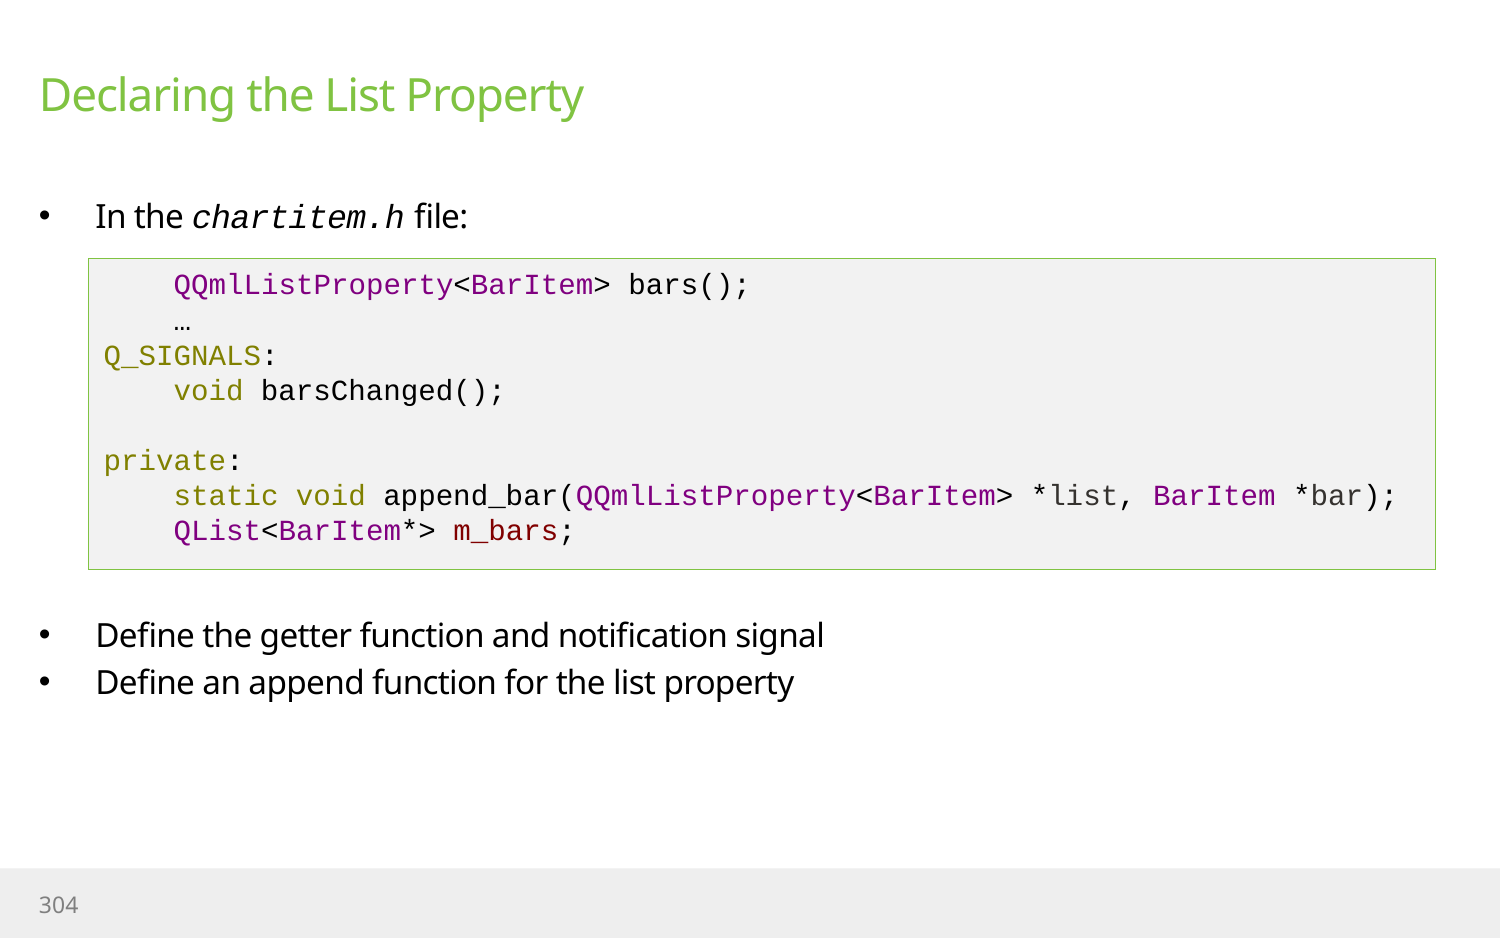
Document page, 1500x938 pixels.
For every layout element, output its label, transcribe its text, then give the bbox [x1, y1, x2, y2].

list In the chartitem.h file: Define the getter function and notification signal Define an append function for the list property [39, 195, 1272, 848]
text_box QQmlListProperty<BarItem> bars(); … Q_SIGNALS: void barsChanged(); private: static void append_bar(QQmlListProperty<BarItem> *list, BarItem *bar); QList<BarItem*> m_bars; [88, 258, 1436, 570]
title Declaring the List Property [39, 66, 1052, 195]
slide_number 304 [39, 892, 410, 921]
